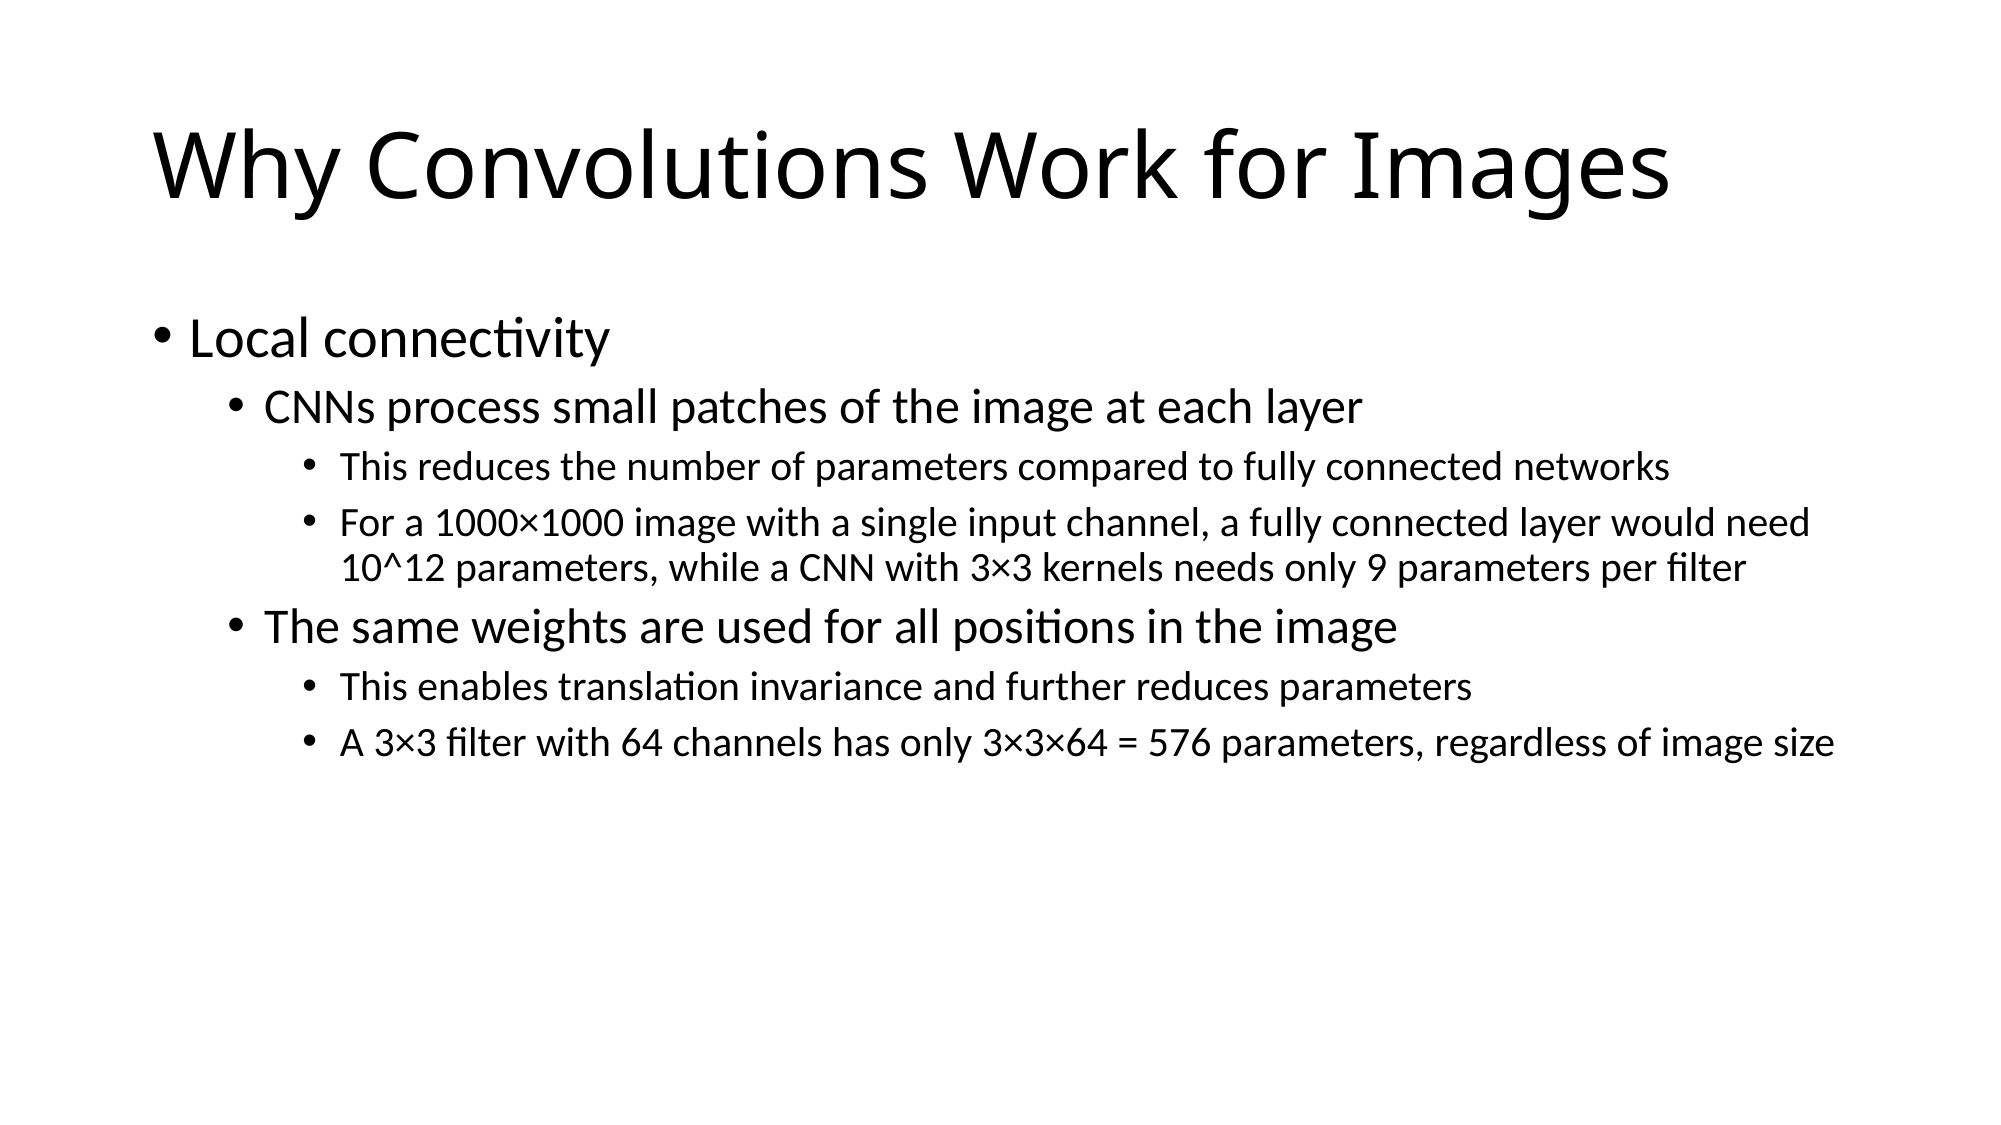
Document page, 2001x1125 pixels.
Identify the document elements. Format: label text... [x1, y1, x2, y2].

list Local connectivity CNNs process small patches of the image at each layer This reduces the number of parameters compared to fully connected networks For a 1000×1000 image with a single input channel, a fully connected layer would need 10^12 parameters, while a CNN with 3×3 kernels needs only 9 parameters per filter The same weights are used for all positions in the image This enables translation invariance and further reduces parameters A 3×3 filter with 64 channels has only 3×3×64 = 576 parameters, regardless of image size [137, 299, 1863, 1014]
title Why Convolutions Work for Images [137, 59, 1863, 278]
